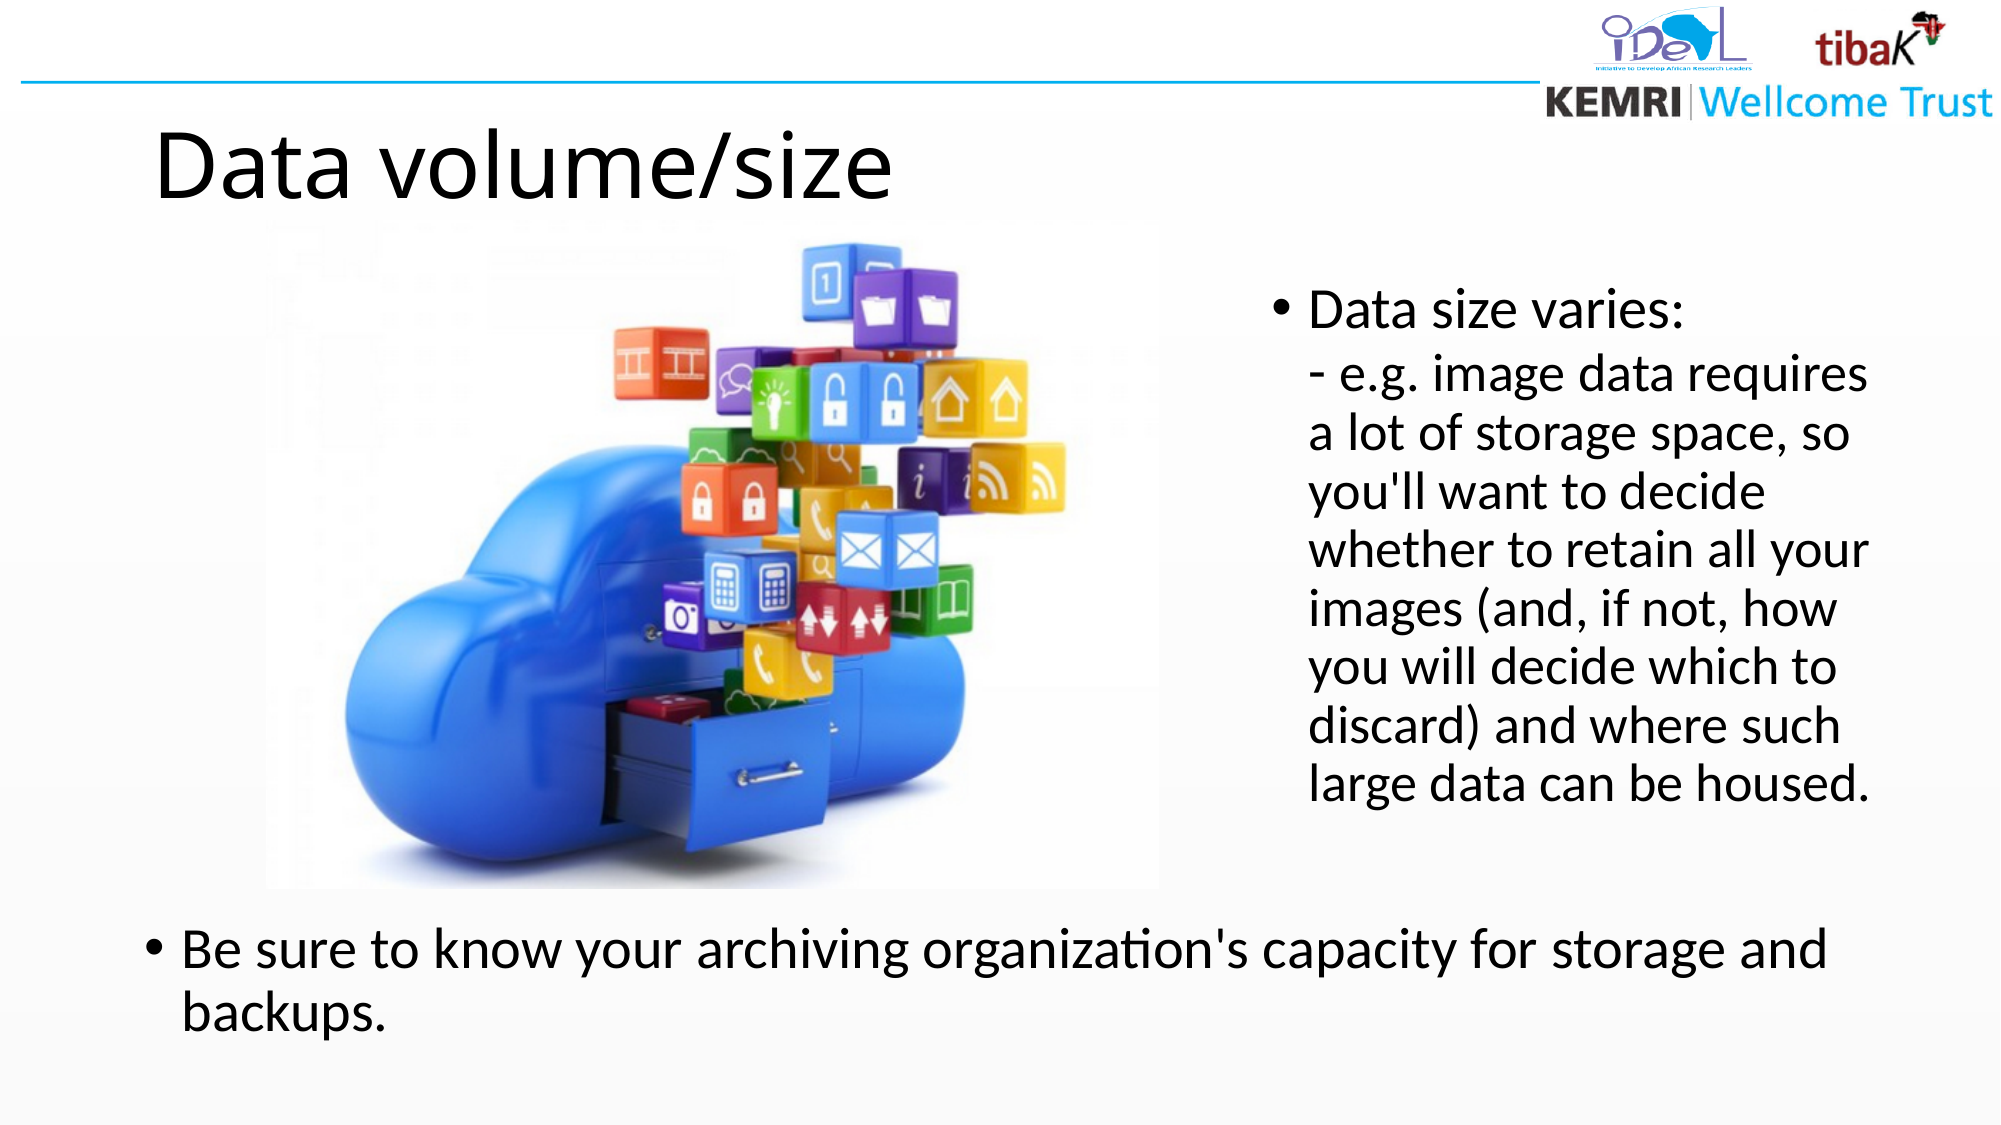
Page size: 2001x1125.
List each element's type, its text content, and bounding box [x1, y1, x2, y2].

picture [266, 220, 1159, 889]
text_box Be sure to know your archiving organization's capacity for storage and backups. [129, 910, 1884, 1105]
list Data size varies: - e.g. image data requires a lot of storage space, so you'll want to decide whether to retain all your images (and, if not, how you will decide which to discard) and where such large data can be housed. [1256, 270, 1911, 950]
picture [1540, 0, 2000, 124]
title Data volume/size [137, 59, 1863, 278]
